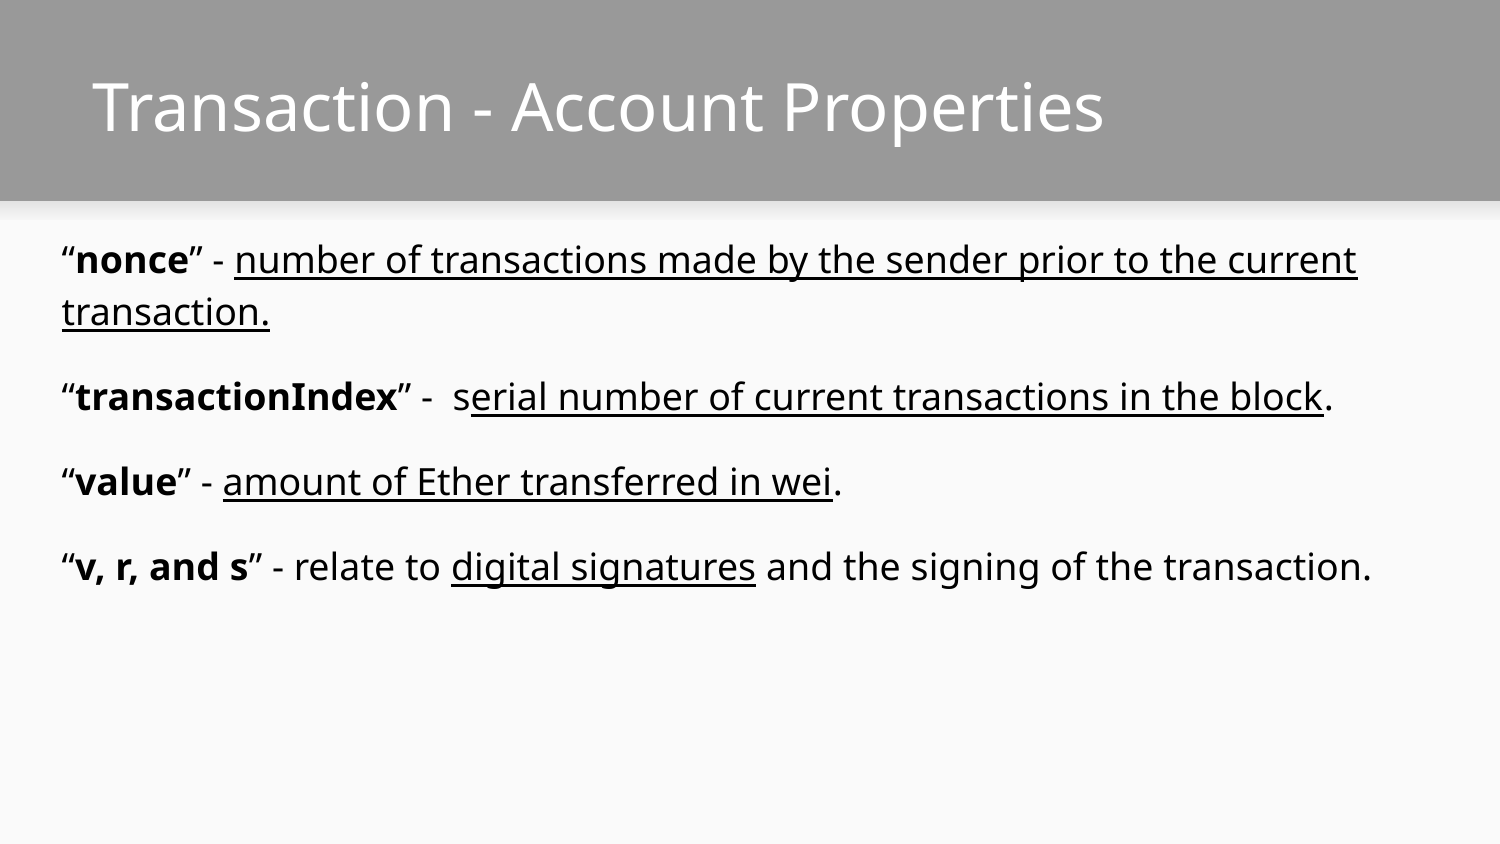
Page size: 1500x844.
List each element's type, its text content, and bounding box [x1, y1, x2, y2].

title Transaction - Account Properties [77, 33, 1427, 160]
list “nonce” - number of transactions made by the sender prior to the current transaction. “transactionIndex” - serial number of current transactions in the block. “value” - amount of Ether transferred in wei. “v, r, and s” - relate to digital signatures and the signing of the transaction. [46, 214, 1488, 780]
